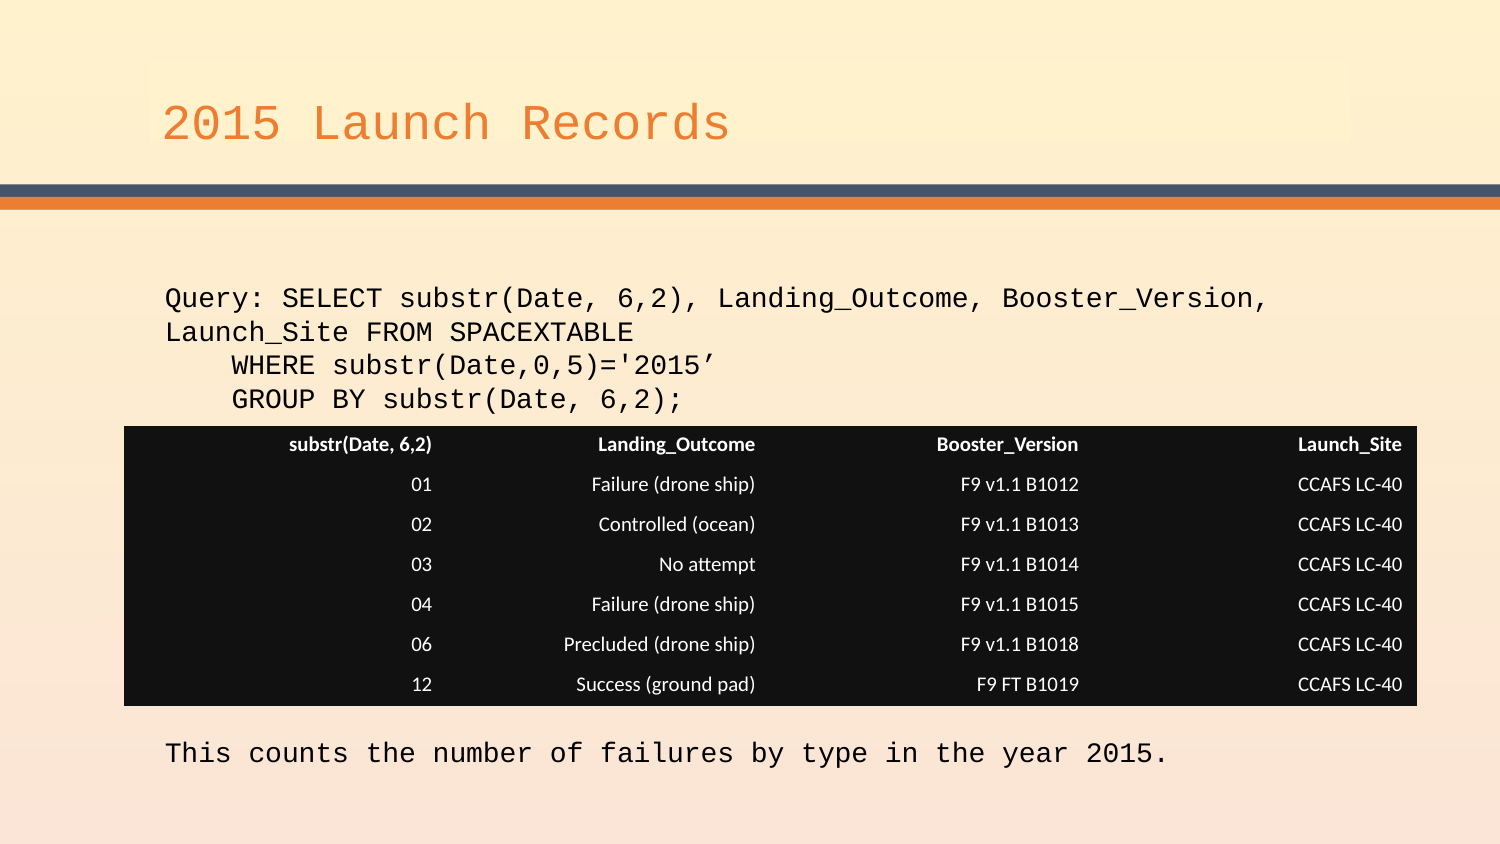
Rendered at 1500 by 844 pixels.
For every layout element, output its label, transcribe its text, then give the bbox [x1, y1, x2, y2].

table_header Landing_Outcome [447, 426, 771, 466]
table_header substr(Date, 6,2) [124, 426, 447, 466]
table_cell F9 v1.1 B1015 [771, 586, 1094, 626]
table_cell F9 v1.1 B1013 [771, 506, 1094, 546]
table_cell 03 [124, 546, 447, 586]
table_header Booster_Version [771, 426, 1094, 466]
text_box This counts the number of failures by type in the year 2015. [149, 727, 1350, 776]
table_cell CCAFS LC-40 [1094, 466, 1417, 506]
table_cell F9 v1.1 B1014 [771, 546, 1094, 586]
table_cell Success (ground pad) [447, 666, 771, 706]
table_cell CCAFS LC-40 [1094, 626, 1417, 666]
table_cell CCAFS LC-40 [1094, 586, 1417, 626]
text_box 2015 Launch Records [149, 62, 1350, 183]
text_box Query: SELECT substr(Date, 6,2), Landing_Outcome, Booster_Version, Launch_Site FROM SPACEXTABLE WHERE substr(Date,0,5)='2015’ GROUP BY substr(Date, 6,2); [149, 271, 1350, 422]
table_cell Controlled (ocean) [447, 506, 771, 546]
table_cell F9 v1.1 B1012 [771, 466, 1094, 506]
text_box [0, 183, 1500, 196]
table_cell 12 [124, 666, 447, 706]
table_cell Failure (drone ship) [447, 586, 771, 626]
table_cell F9 FT B1019 [771, 666, 1094, 706]
table_cell F9 v1.1 B1018 [771, 626, 1094, 666]
table_cell Failure (drone ship) [447, 466, 771, 506]
table_cell CCAFS LC-40 [1094, 506, 1417, 546]
text_box [0, 196, 1500, 210]
table_cell 02 [124, 506, 447, 546]
table_cell 06 [124, 626, 447, 666]
table_cell CCAFS LC-40 [1094, 546, 1417, 586]
table_cell 01 [124, 466, 447, 506]
table_cell CCAFS LC-40 [1094, 666, 1417, 706]
table_header Launch_Site [1094, 426, 1417, 466]
table_cell No attempt [447, 546, 771, 586]
table_cell Precluded (drone ship) [447, 626, 771, 666]
table_cell 04 [124, 586, 447, 626]
